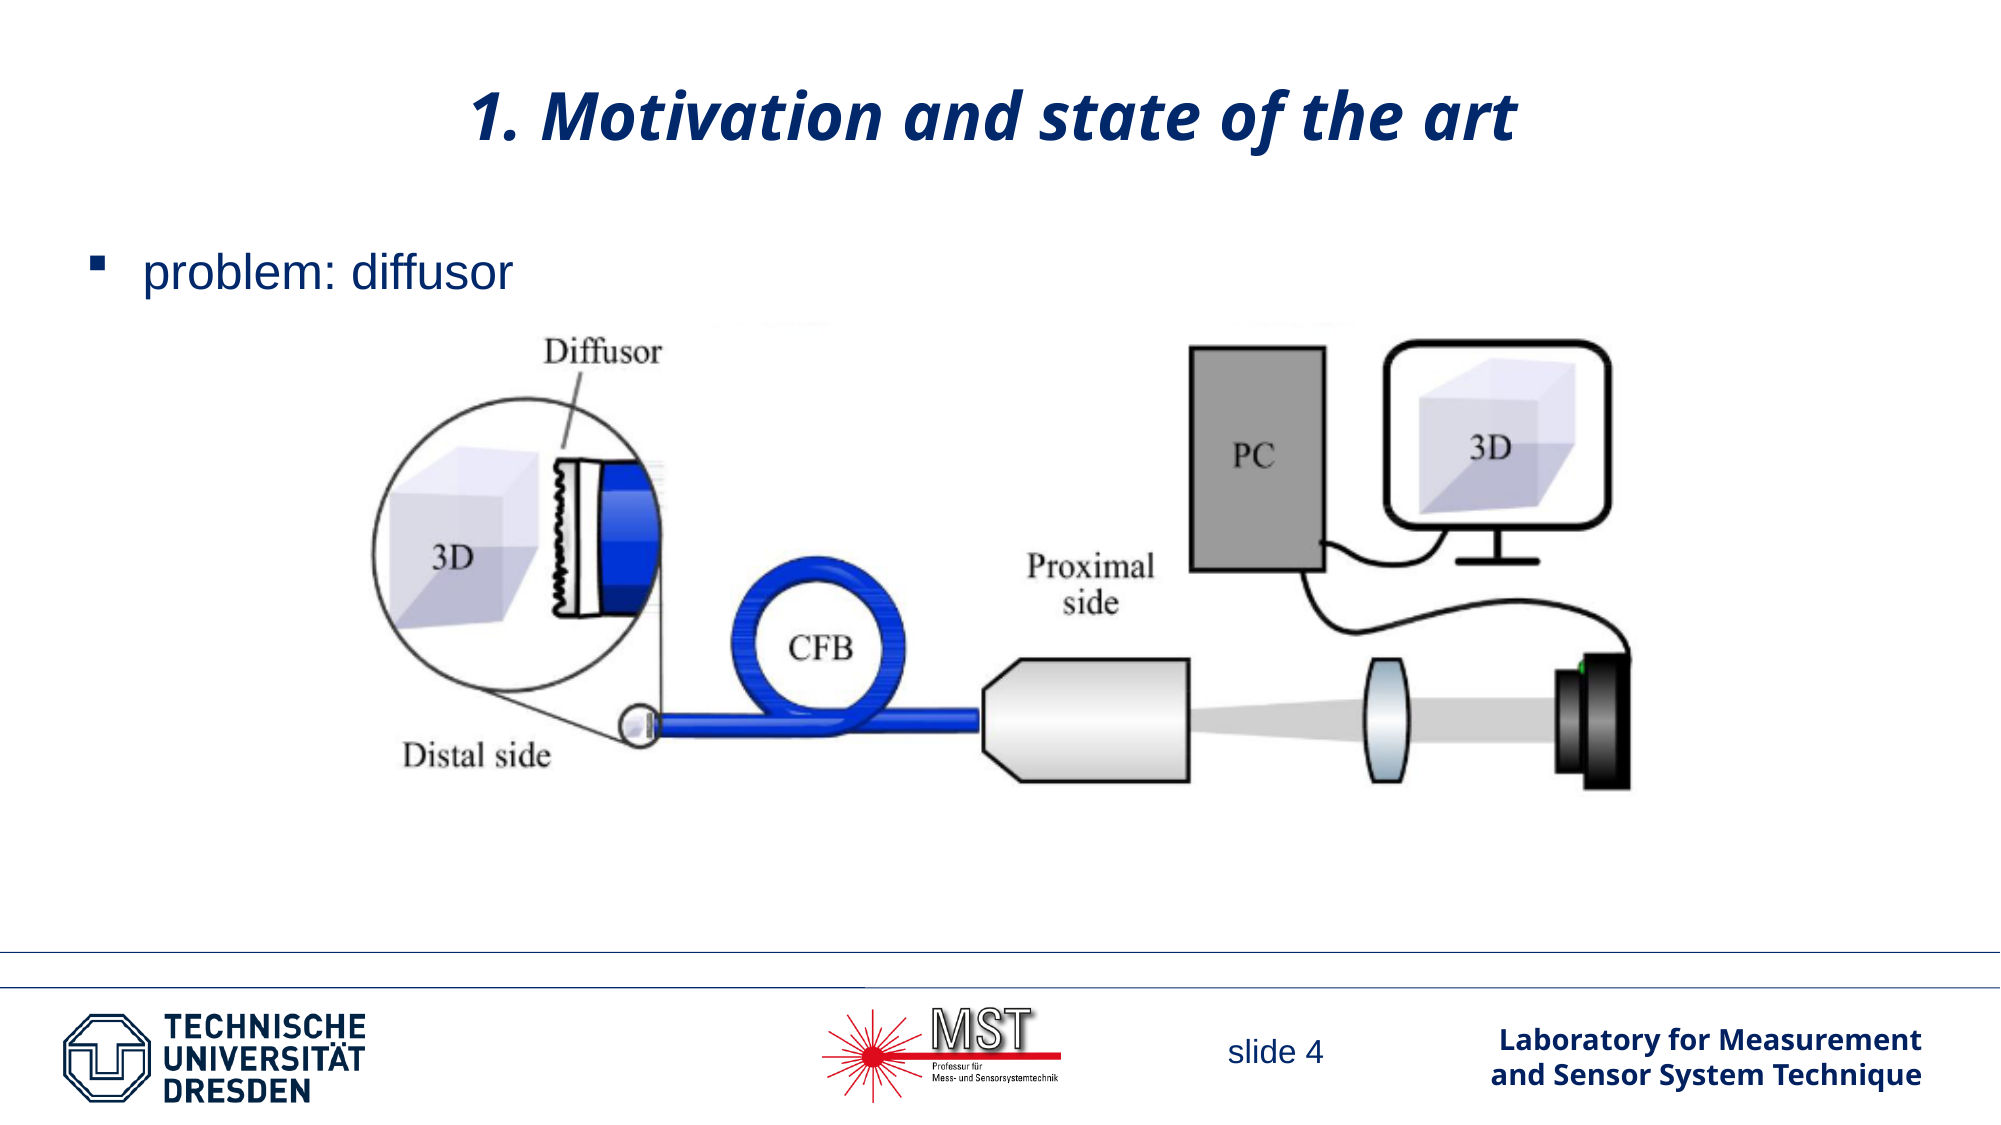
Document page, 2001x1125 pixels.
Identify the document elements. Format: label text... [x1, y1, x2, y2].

picture [62, 1013, 365, 1103]
picture [822, 998, 1061, 1103]
text_box problem: diffusor [86, 231, 1914, 929]
text_box slide 4 [1212, 1023, 1355, 1089]
title 1. Motivation and state of the art [86, 54, 1914, 173]
picture [351, 322, 1649, 803]
